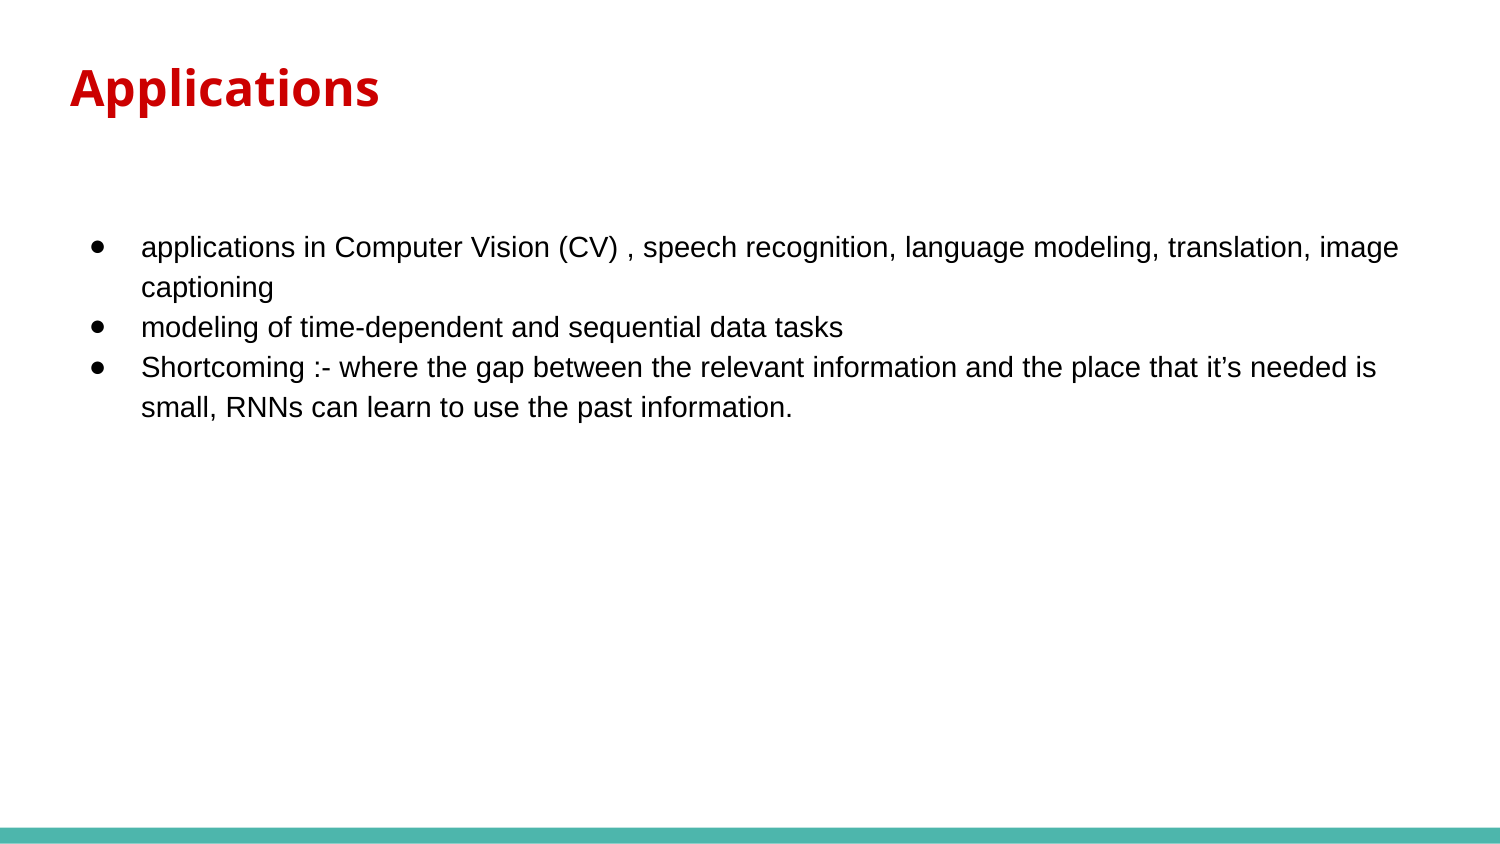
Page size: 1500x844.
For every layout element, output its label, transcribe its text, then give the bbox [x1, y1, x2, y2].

list applications in Computer Vision (CV) , speech recognition, language modeling, translation, image captioning modeling of time-dependent and sequential data tasks Shortcoming :- where the gap between the relevant information and the place that it’s needed is small, RNNs can learn to use the past information. [51, 207, 1449, 750]
text_box Applications [55, 41, 1461, 163]
